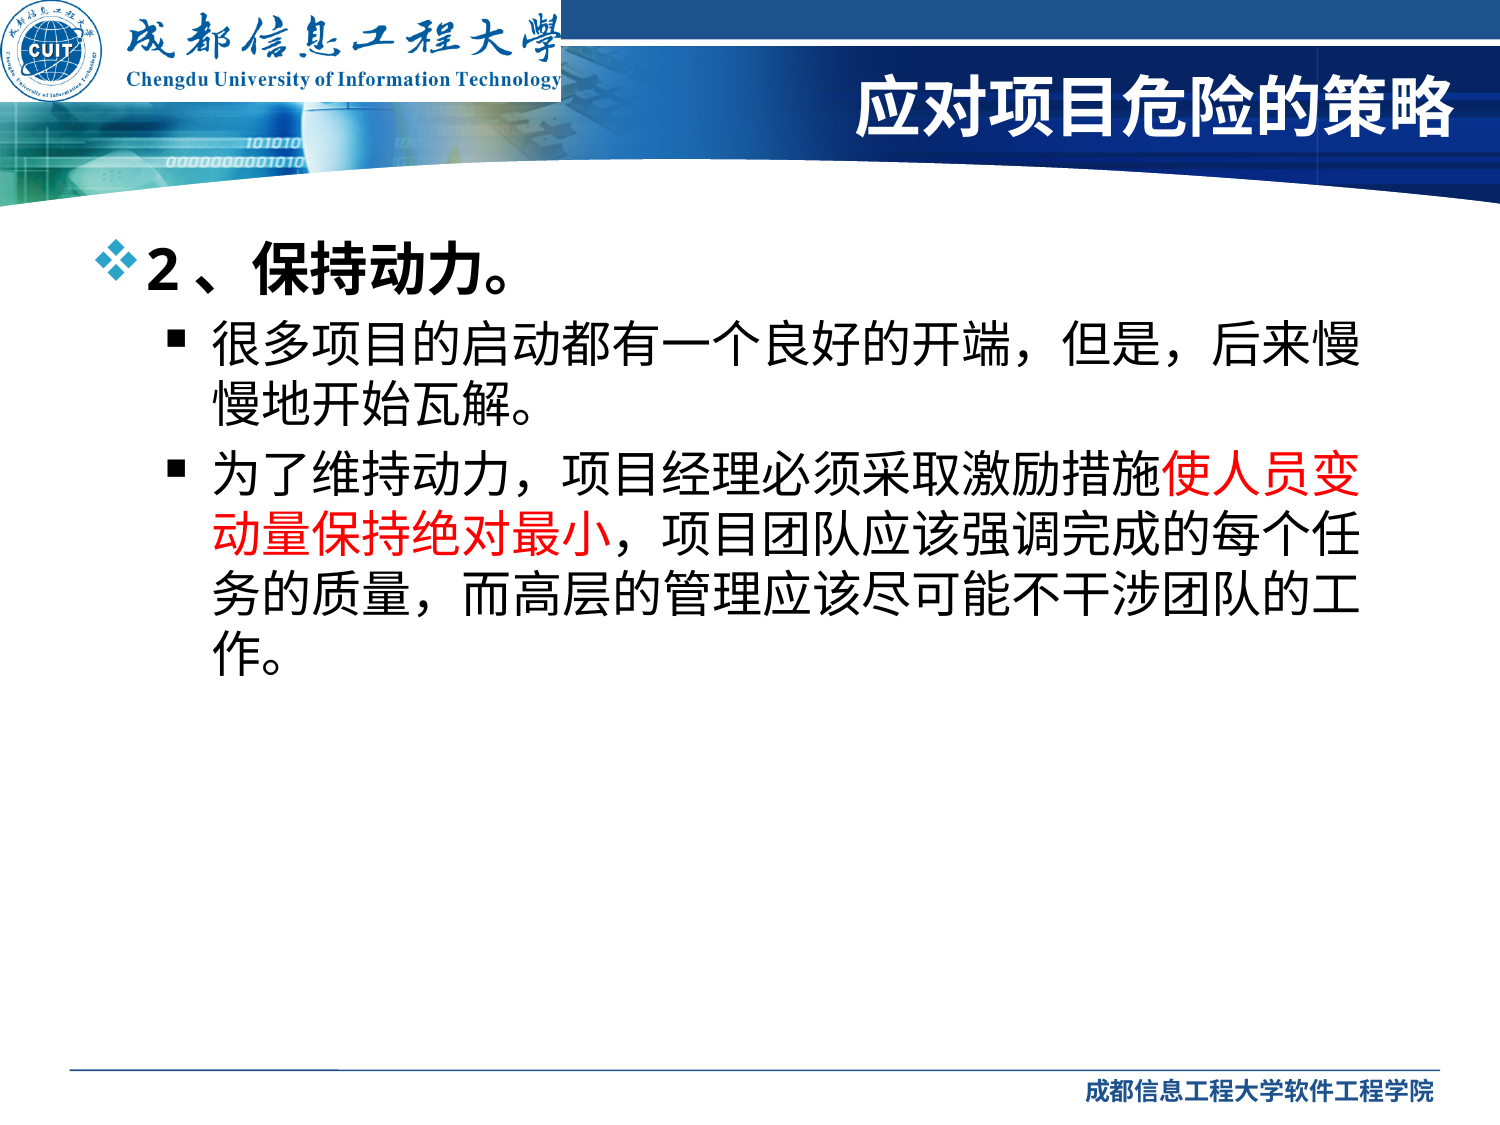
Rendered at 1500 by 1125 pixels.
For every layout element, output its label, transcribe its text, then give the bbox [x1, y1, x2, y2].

list 2、保持动力。 很多项目的启动都有一个良好的开端，但是，后来慢慢地开始瓦解。 为了维持动力，项目经理必须采取激励措施使人员变动量保持绝对最小，项目团队应该强调完成的每个任务的质量，而高层的管理应该尽可能不干涉团队的工作。 [74, 224, 1426, 1059]
picture [0, 0, 1500, 206]
footer 成都信息工程大学软件工程学院 [974, 1067, 1451, 1118]
title 应对项目危险的策略 [182, 54, 1471, 155]
